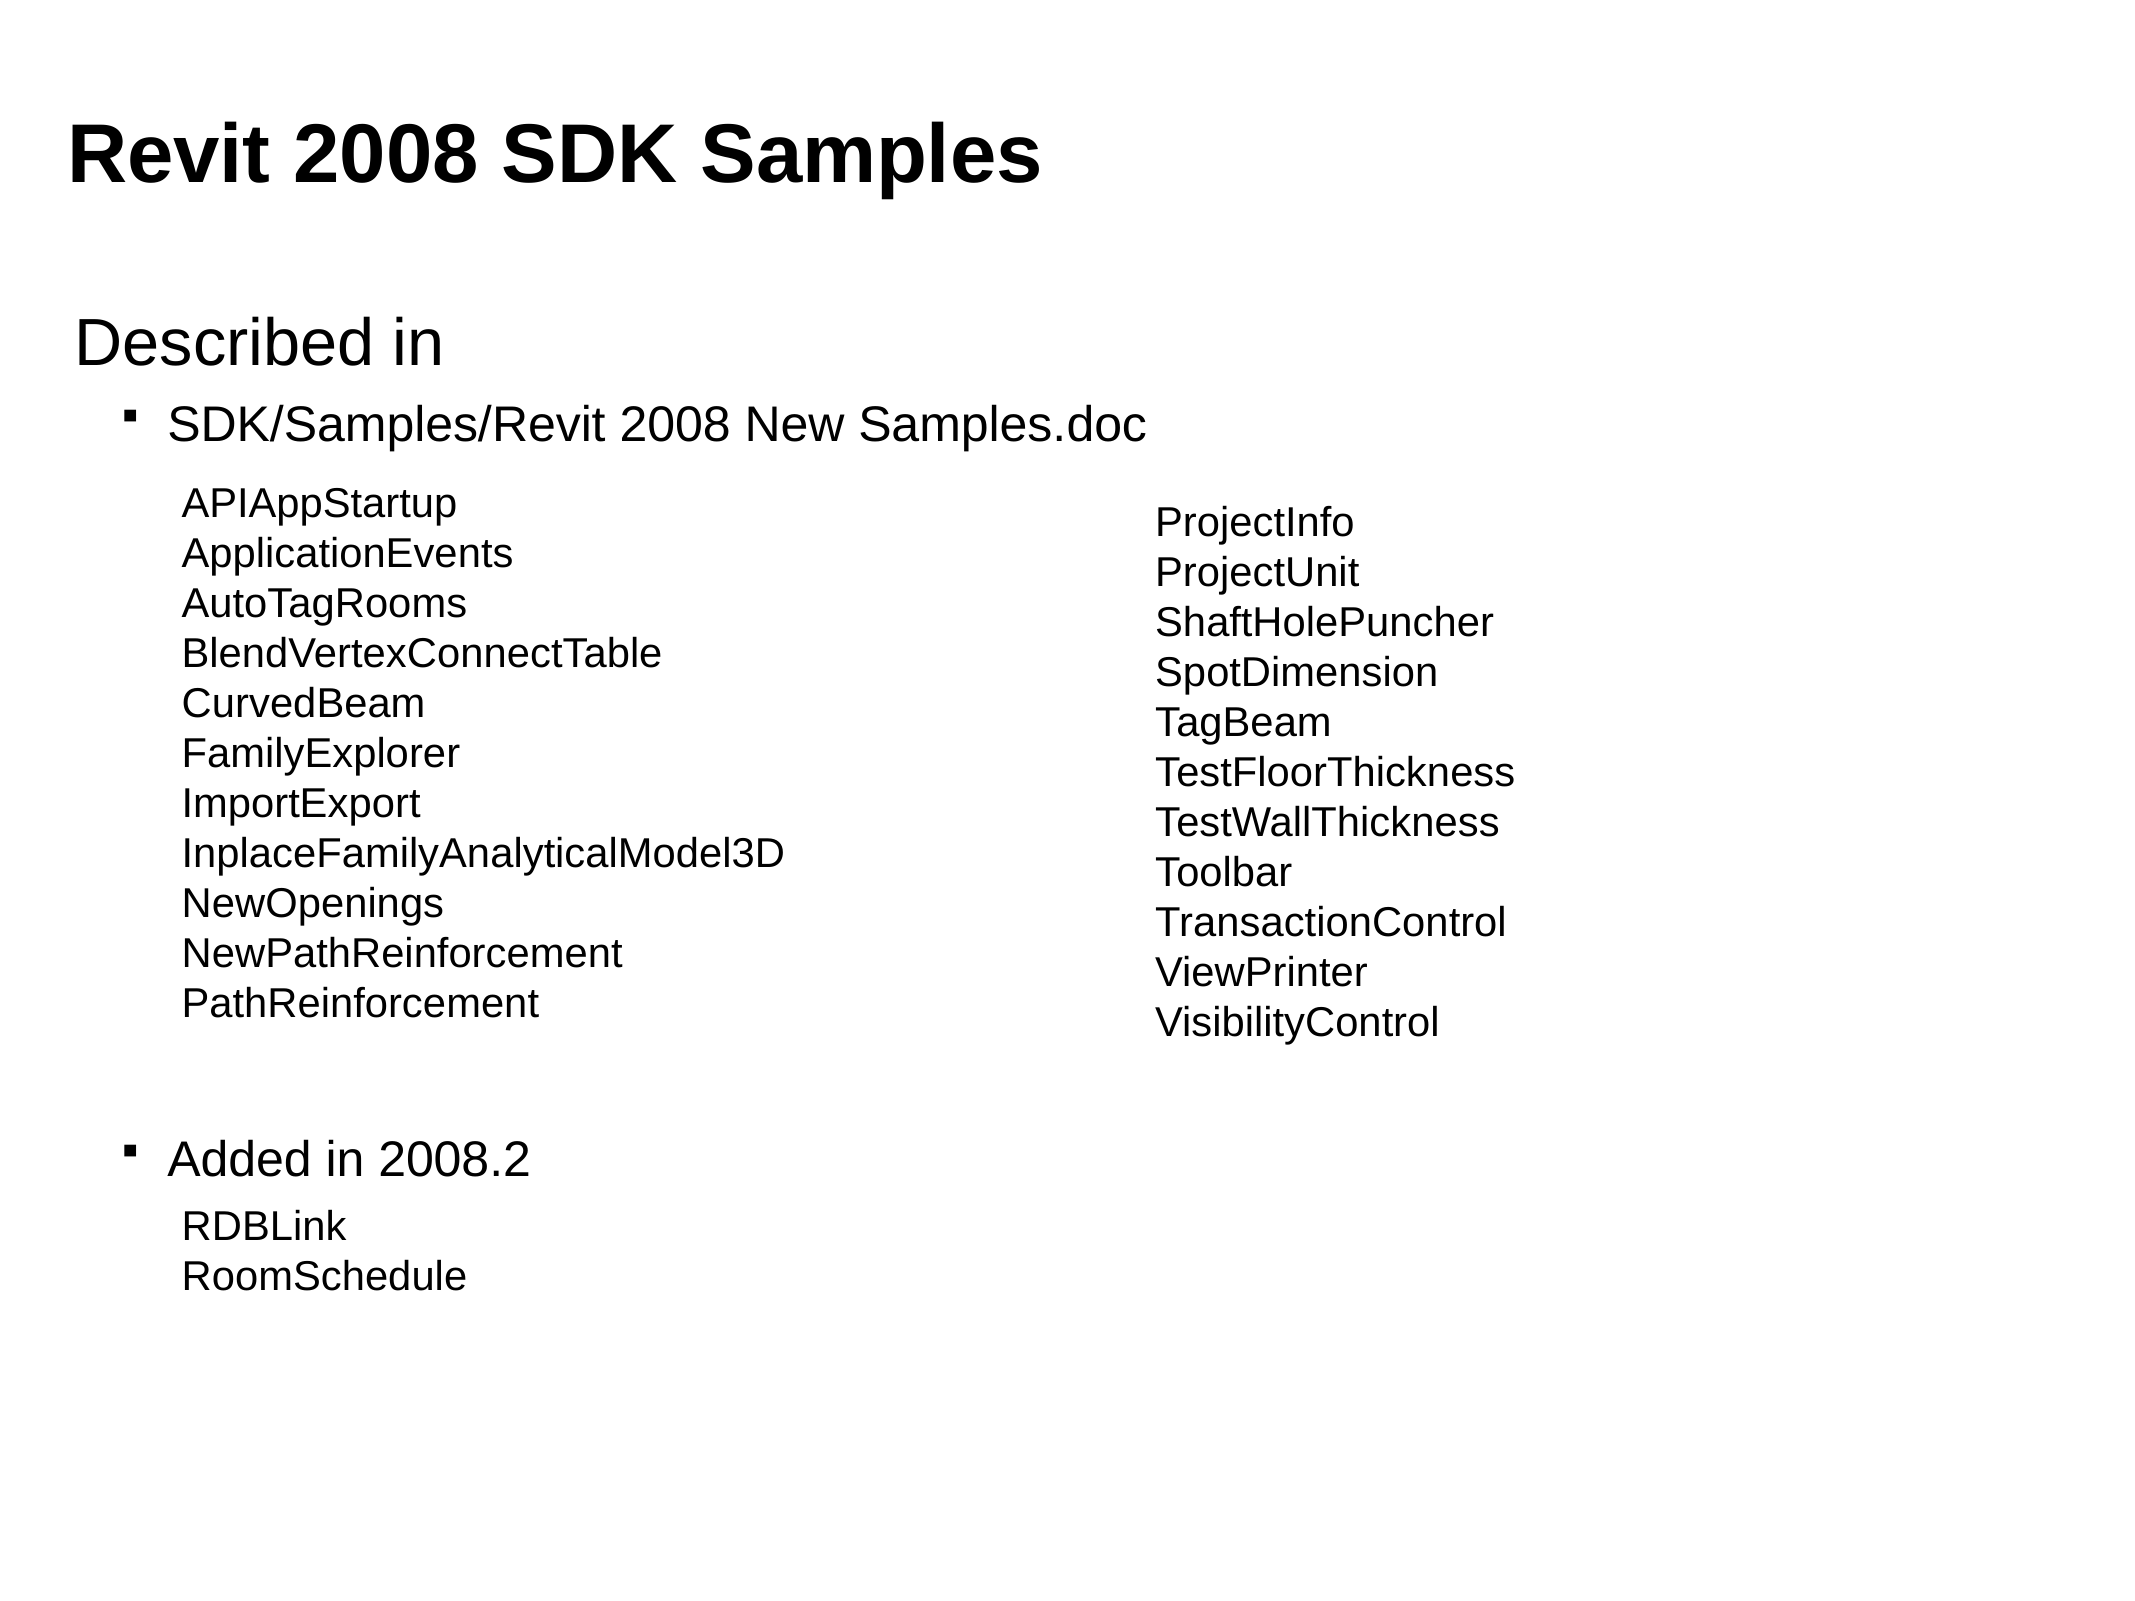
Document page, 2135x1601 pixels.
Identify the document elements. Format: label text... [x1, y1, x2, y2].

text_box ProjectInfo ProjectUnit ShaftHolePuncher SpotDimension TagBeam TestFloorThickness TestWallThickness Toolbar TransactionControl ViewPrinter VisibilityControl [1133, 484, 1806, 1056]
title Revit 2008 SDK Samples [66, 59, 2028, 239]
list Described in SDK/Samples/Revit 2008 New Samples.doc APIAppStartup ApplicationEvents AutoTagRooms BlendVertexConnectTable CurvedBeam FamilyExplorer ImportExport InplaceFamilyAnalyticalModel3D NewOpenings NewPathReinforcement PathReinforcement Added in 2008.2 RDBLink RoomSchedule [73, 298, 1218, 1401]
